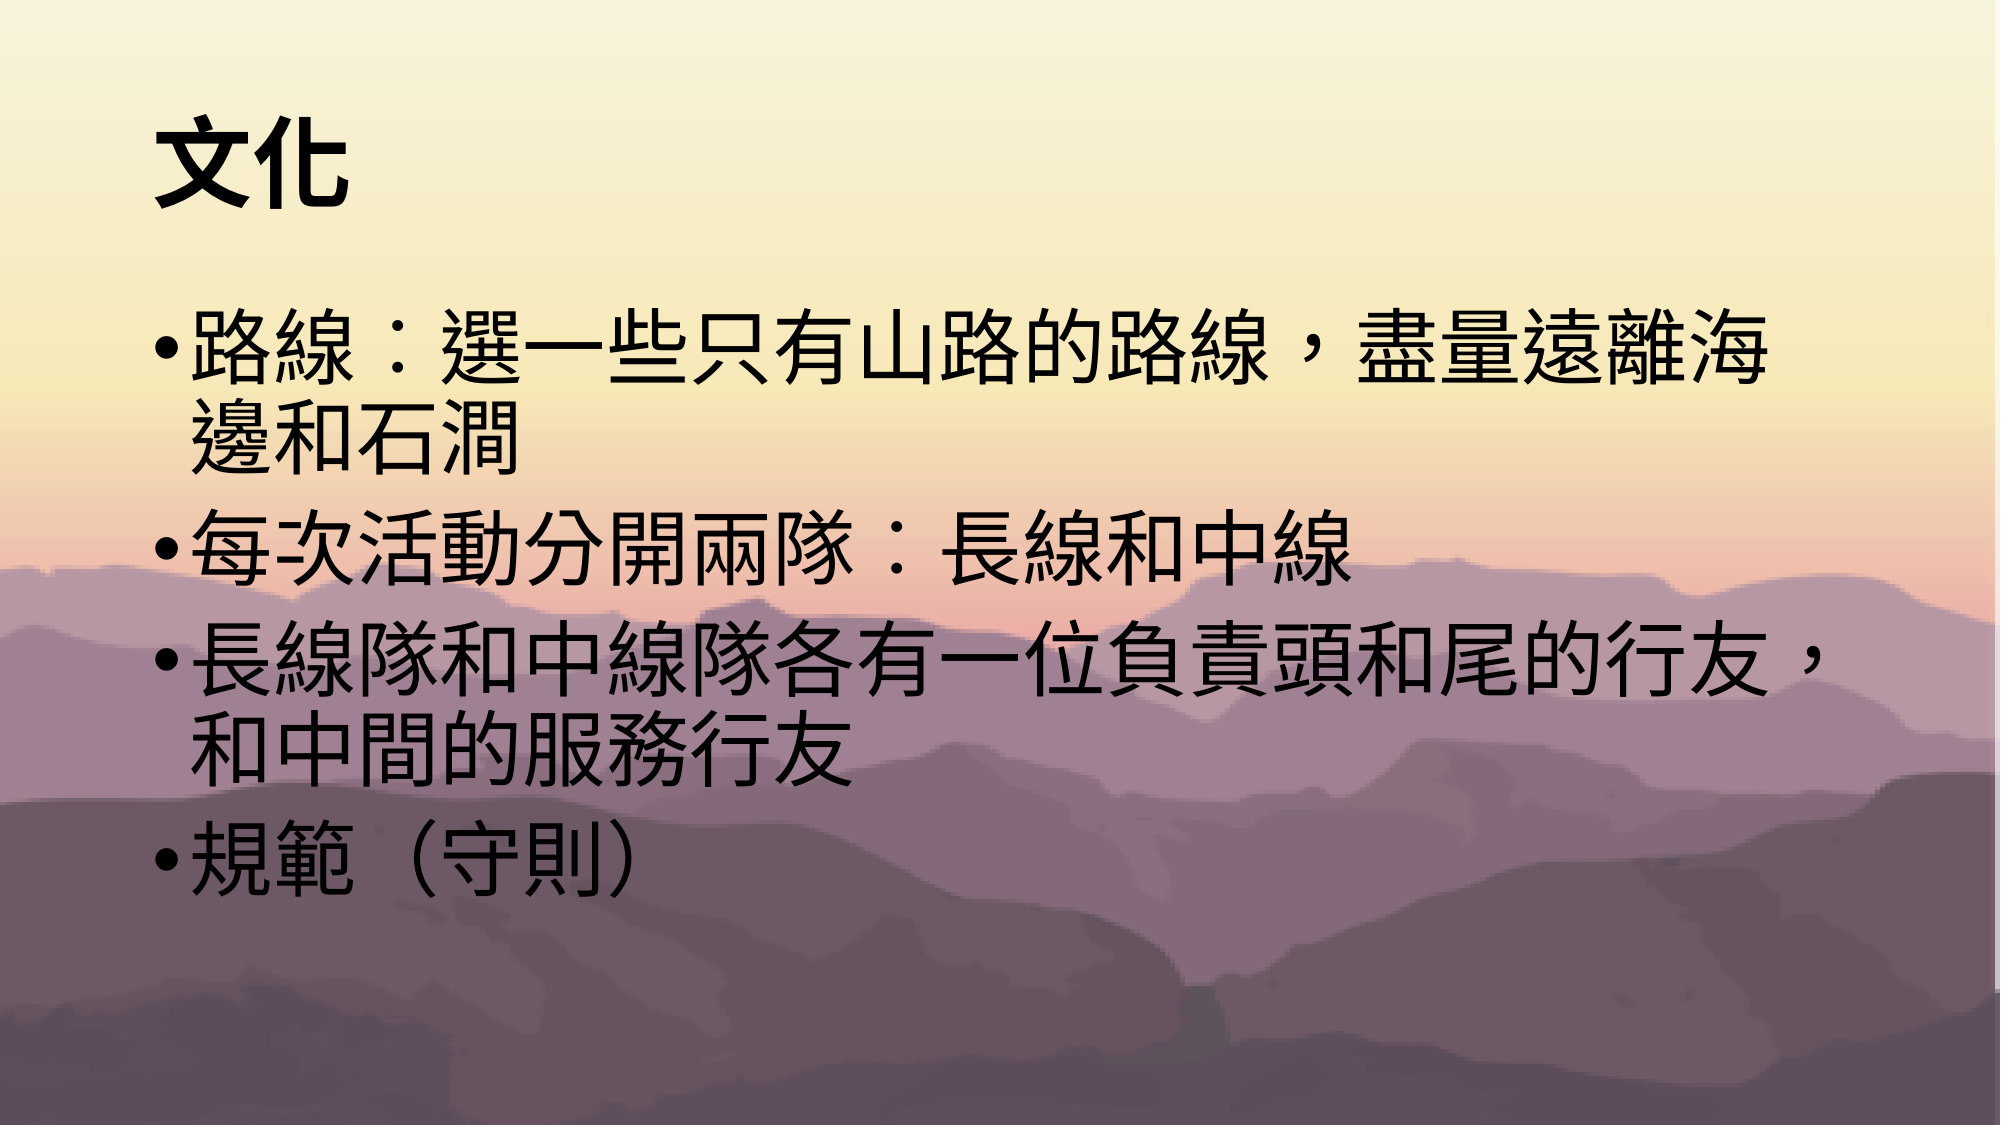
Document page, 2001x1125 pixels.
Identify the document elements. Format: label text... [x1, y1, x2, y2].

list 路線︰選一些只有山路的路線，盡量遠離海邊和石澗 每次活動分開兩隊︰長線和中線 長線隊和中線隊各有一位負責頭和尾的行友，和中間的服務行友 規範（守則） [137, 299, 1863, 1014]
title 文化 [137, 59, 1863, 278]
